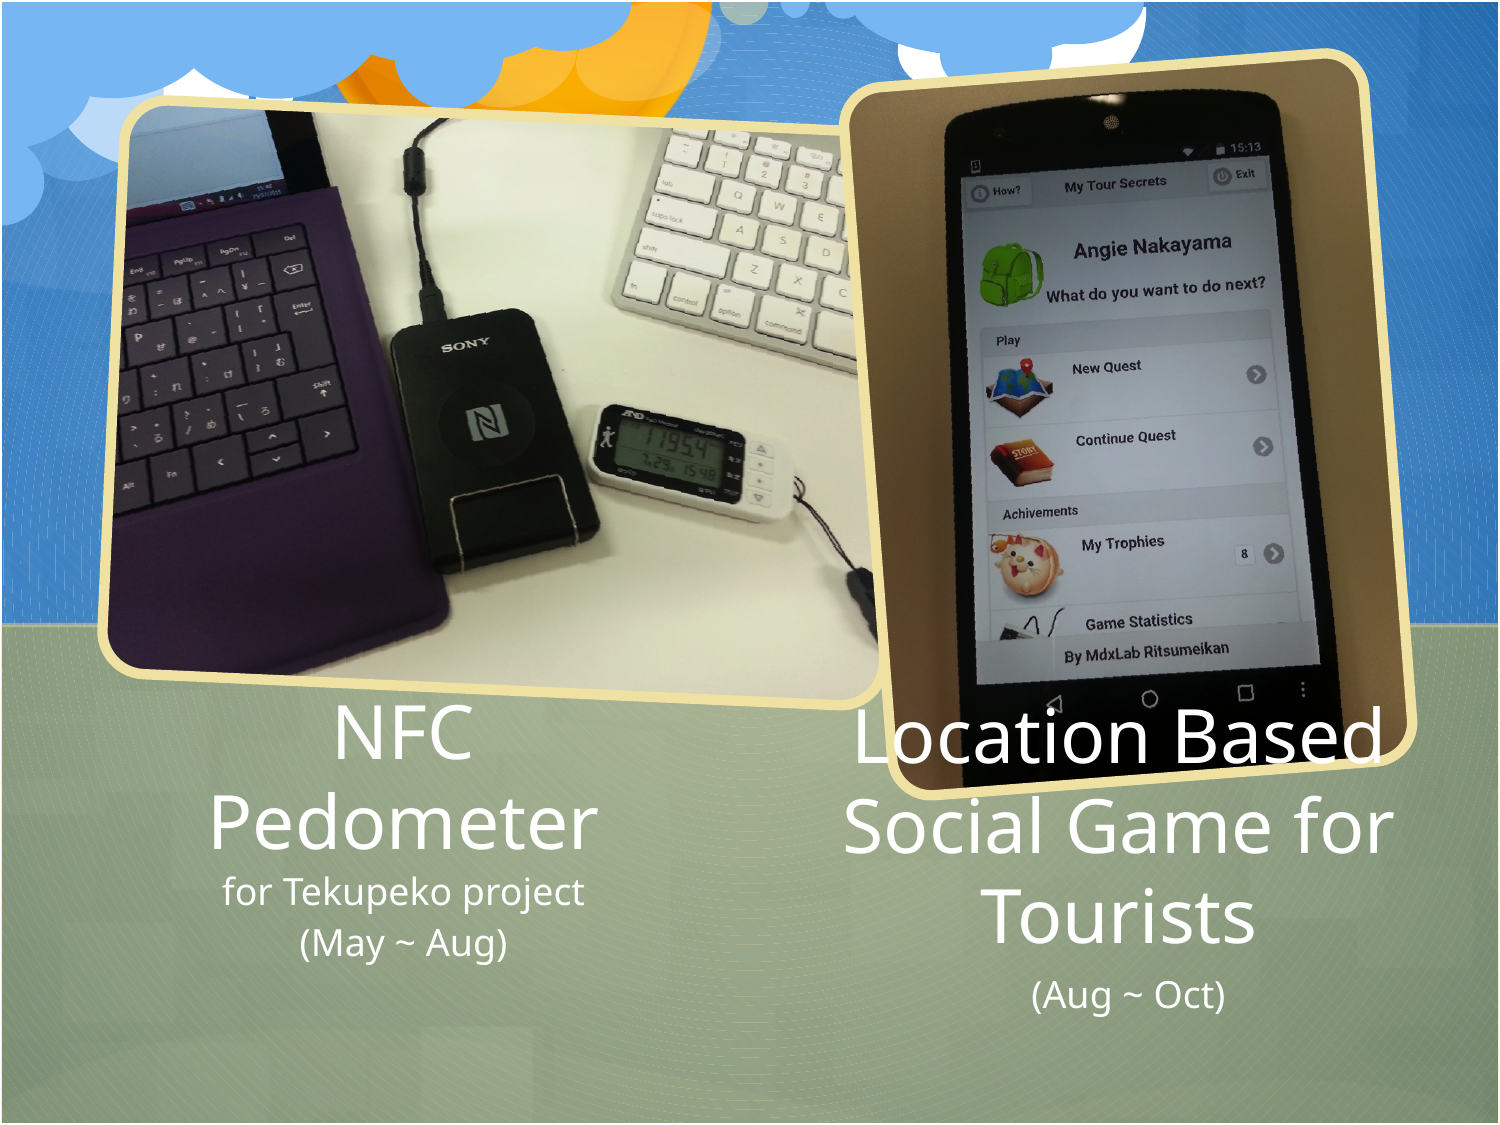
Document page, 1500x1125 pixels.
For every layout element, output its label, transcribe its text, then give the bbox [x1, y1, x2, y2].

title NFC Pedometer [116, 753, 691, 873]
text_box (Aug ~ Oct) [841, 963, 1416, 1092]
picture [293, 55, 428, 106]
list for Tekupeko project (May ~ Aug) [116, 873, 691, 989]
picture [2, 2, 1498, 696]
text_box Location Based Social Game for Tourists [750, 701, 1489, 966]
